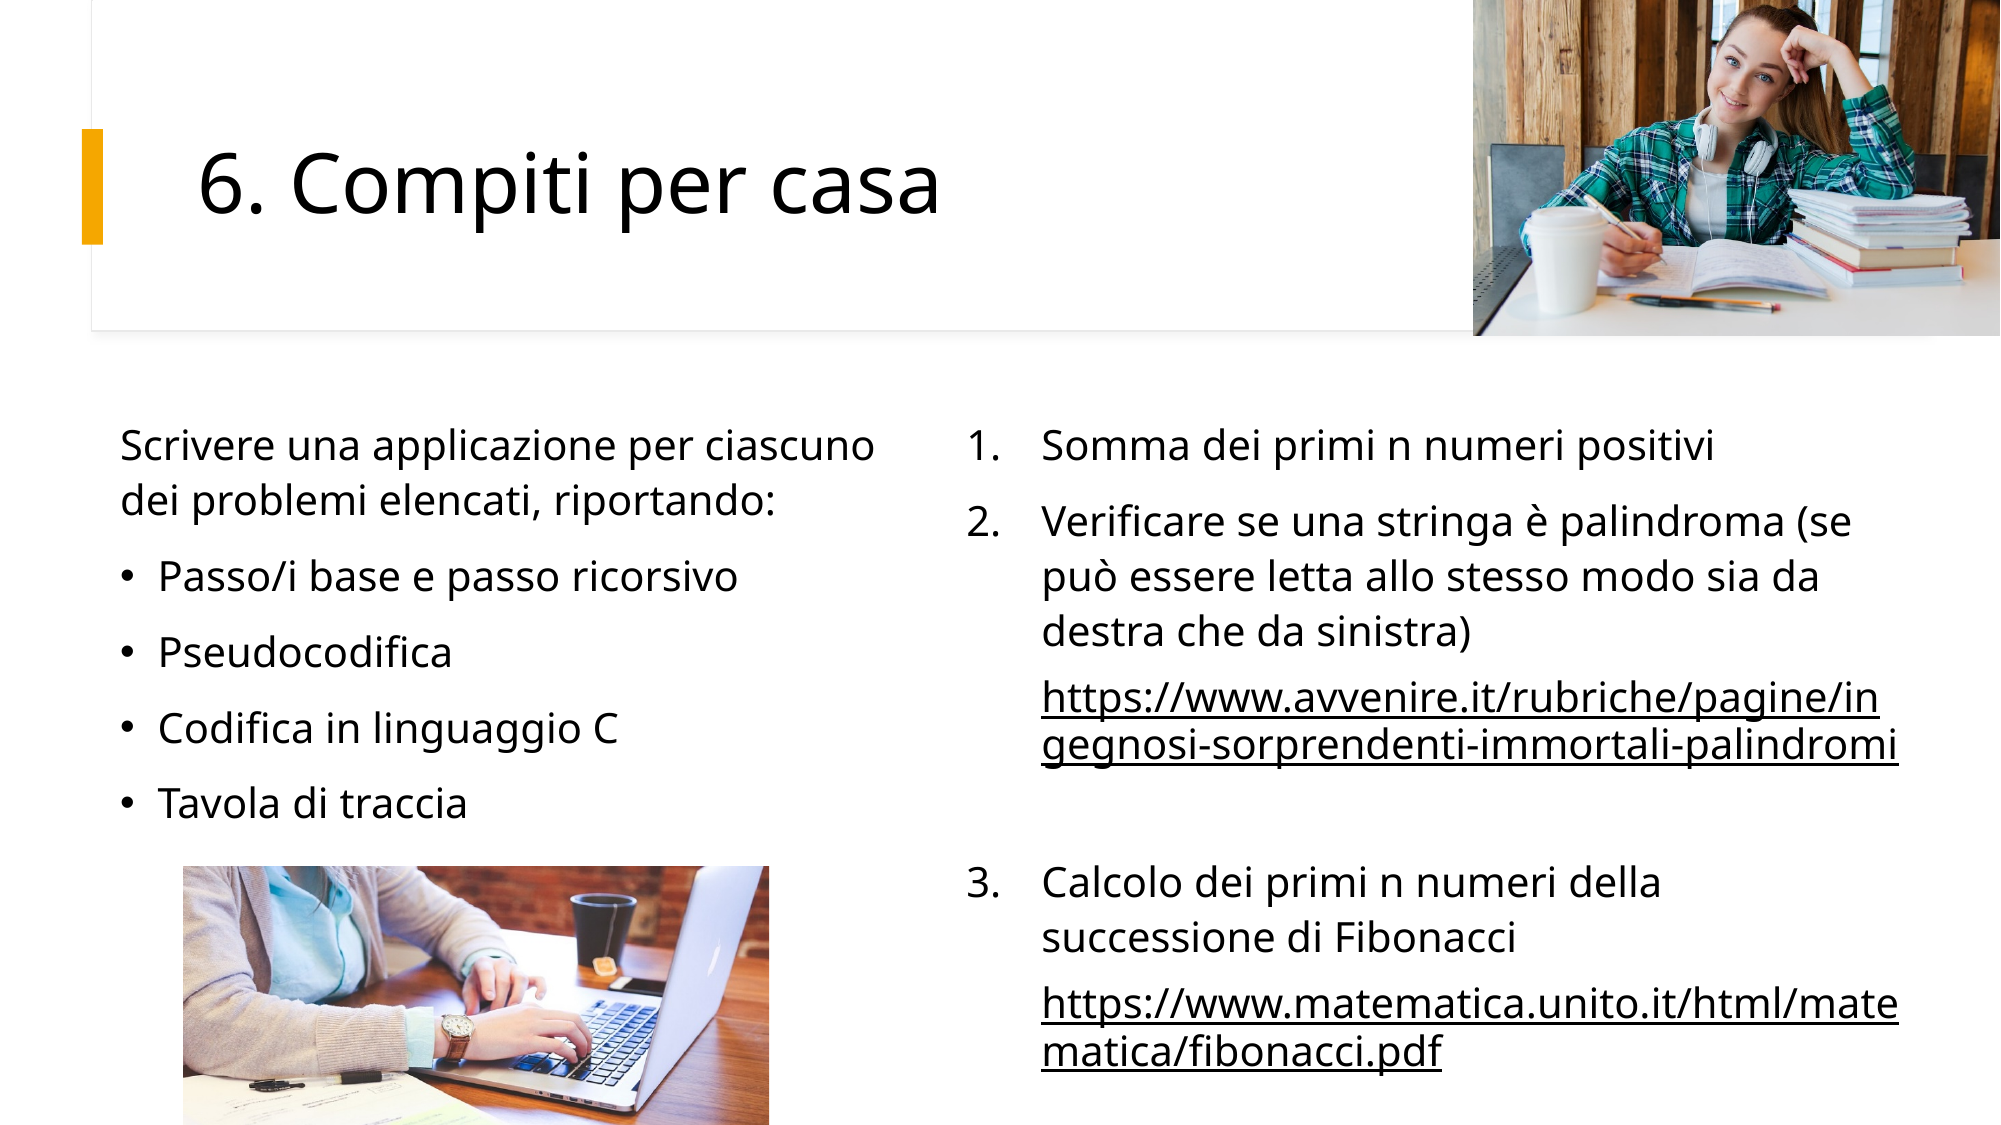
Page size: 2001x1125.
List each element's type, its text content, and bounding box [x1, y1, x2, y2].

picture [182, 866, 770, 1125]
picture [1473, 0, 2000, 336]
list Scrivere una applicazione per ciascuno dei problemi elencati, riportando: Passo/i base e passo ricorsivo Pseudocodifica Codifica in linguaggio C Tavola di traccia [104, 406, 915, 1013]
title 6. Compiti per casa [183, 90, 1473, 284]
list Somma dei primi n numeri positivi Verificare se una stringa è palindroma (se può essere letta allo stesso modo sia da destra che da sinistra) https://www.avvenire.it/rubriche/pagine/ingegnosi-sorprendenti-immortali-palindromi Calcolo dei primi n numeri della successione di Fibonacci https://www.matematica.unito.it/html/matematica/fibonacci.pdf [951, 406, 1920, 1013]
